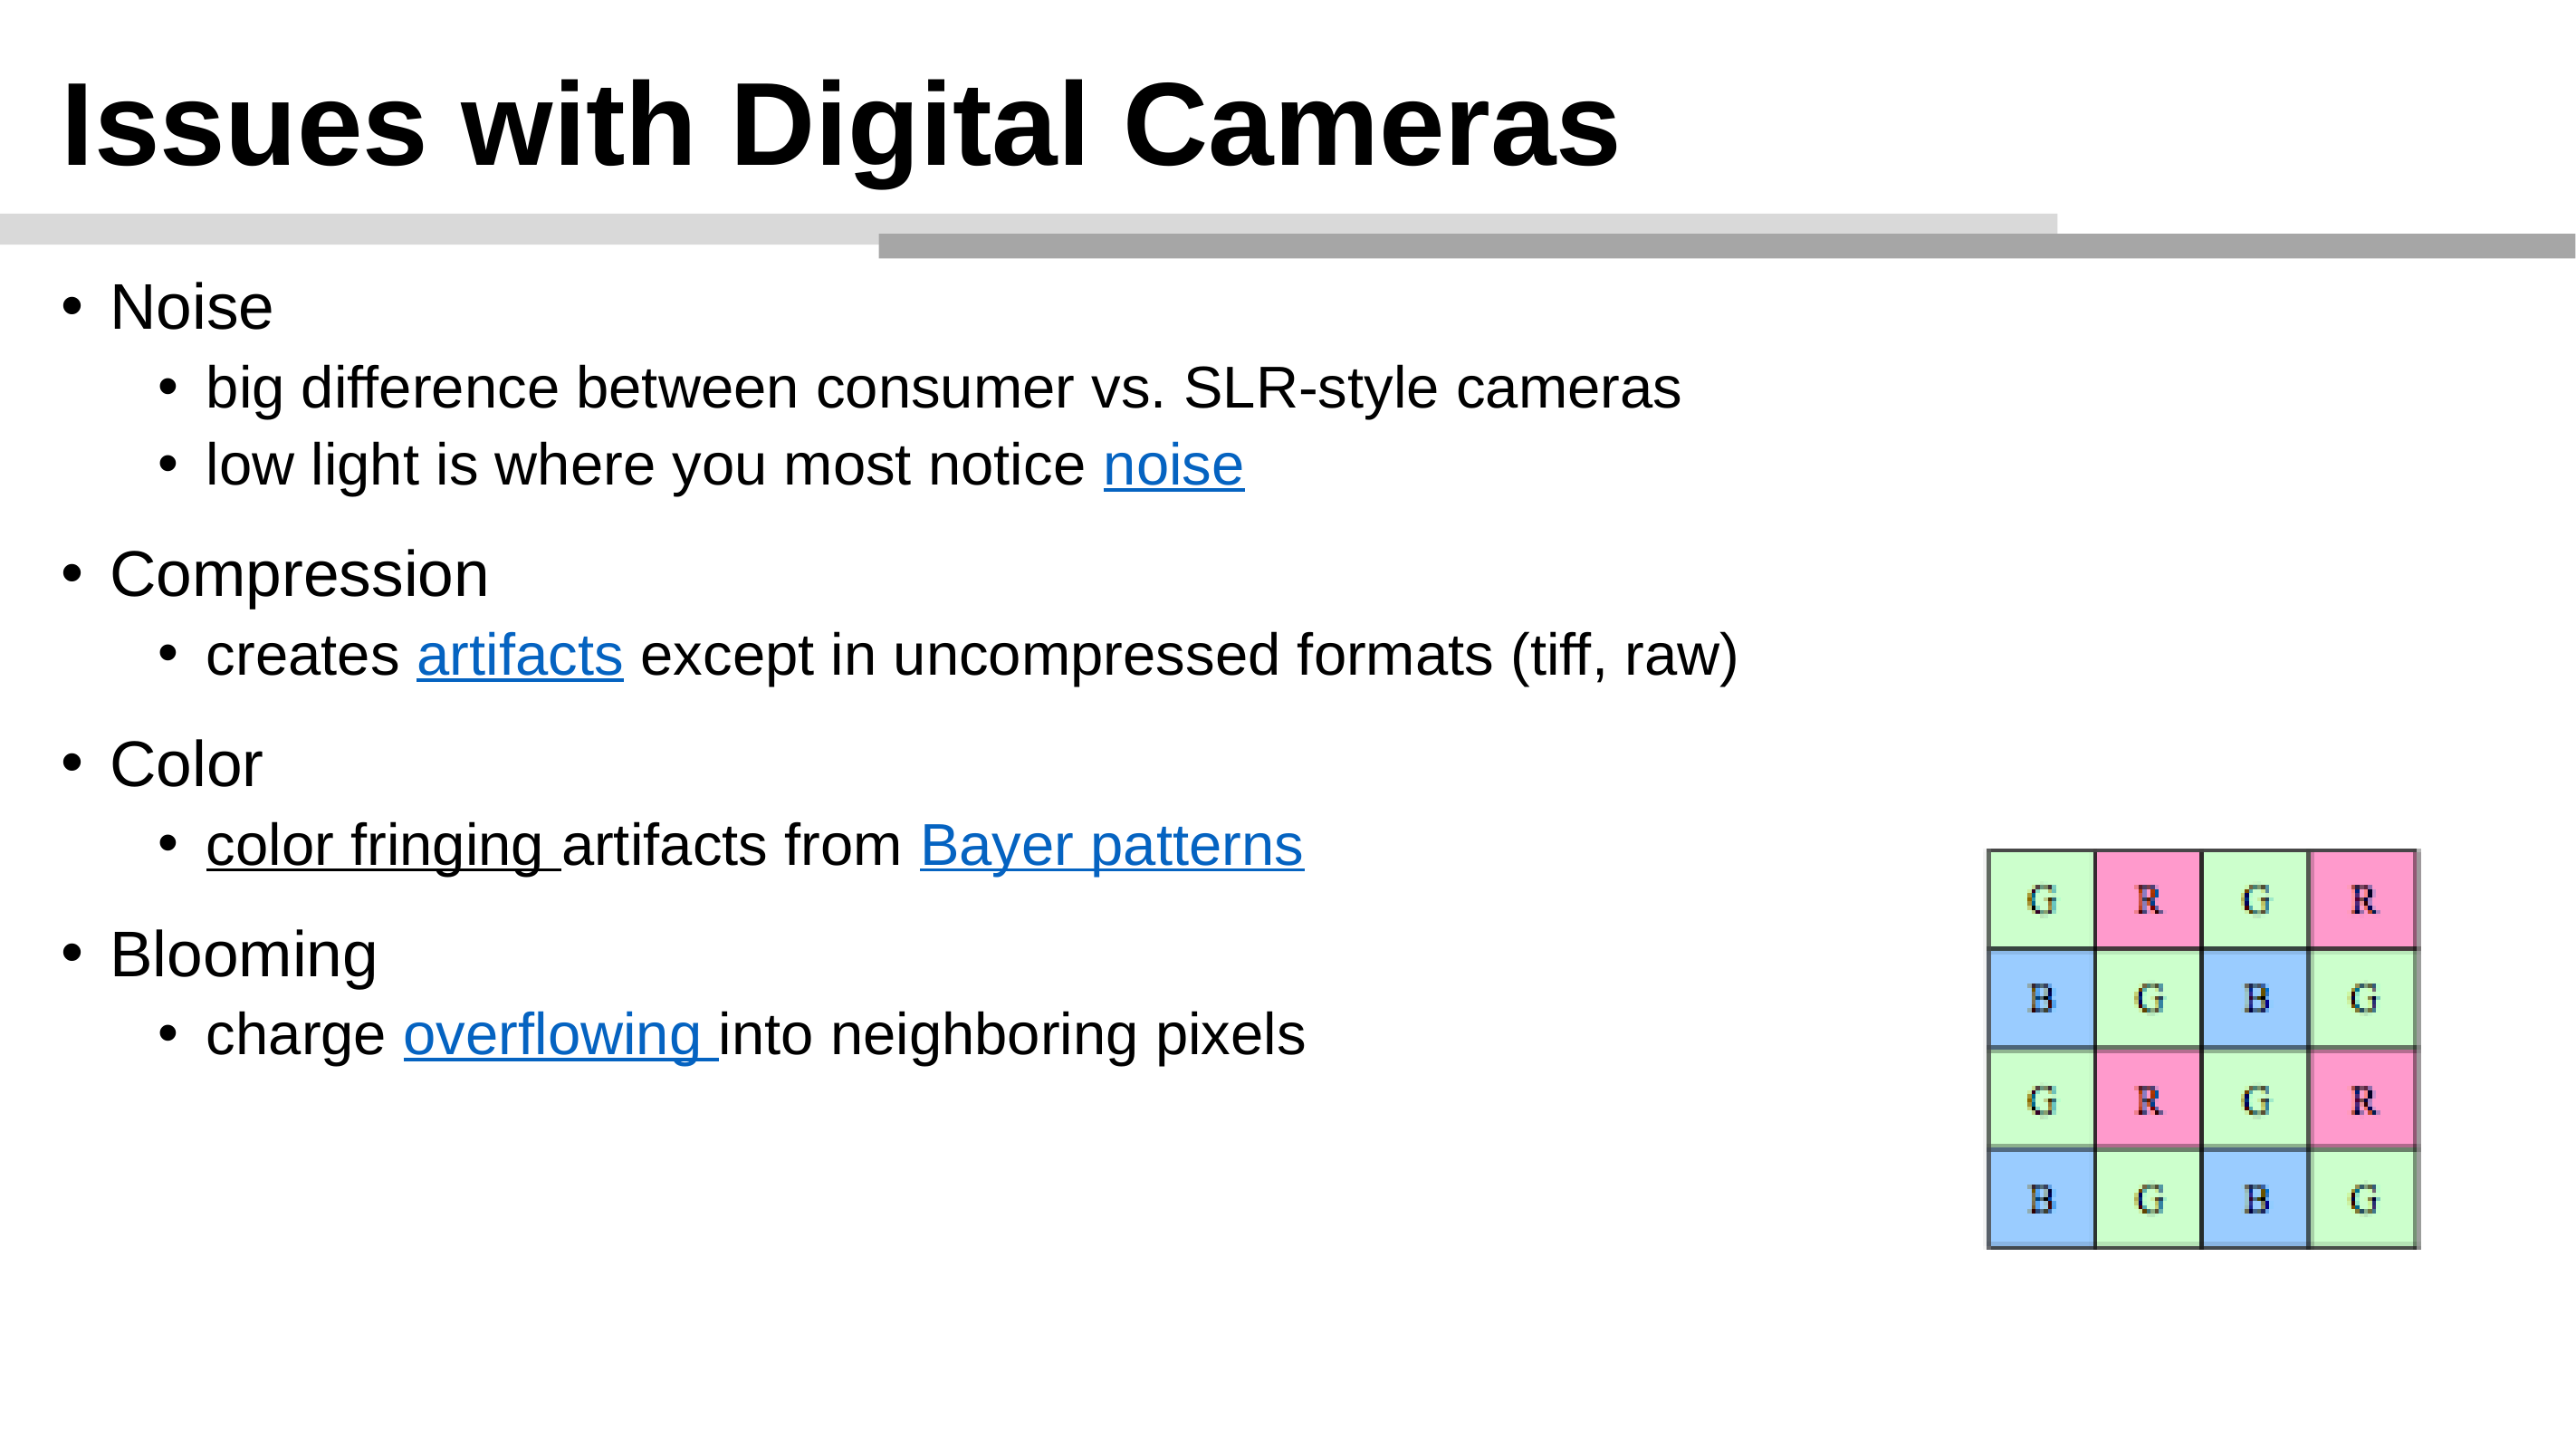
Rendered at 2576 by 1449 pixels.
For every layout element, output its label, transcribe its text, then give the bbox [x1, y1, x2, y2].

title Issues with Digital Cameras [47, 29, 2524, 226]
list Noise big difference between consumer vs. SLR-style cameras low light is where you most notice noise Compression creates artifacts except in uncompressed formats (tiff, raw) Color color fringing artifacts from Bayer patterns Blooming charge overflowing into neighboring pixels [47, 266, 2528, 1420]
picture [1983, 840, 2434, 1259]
